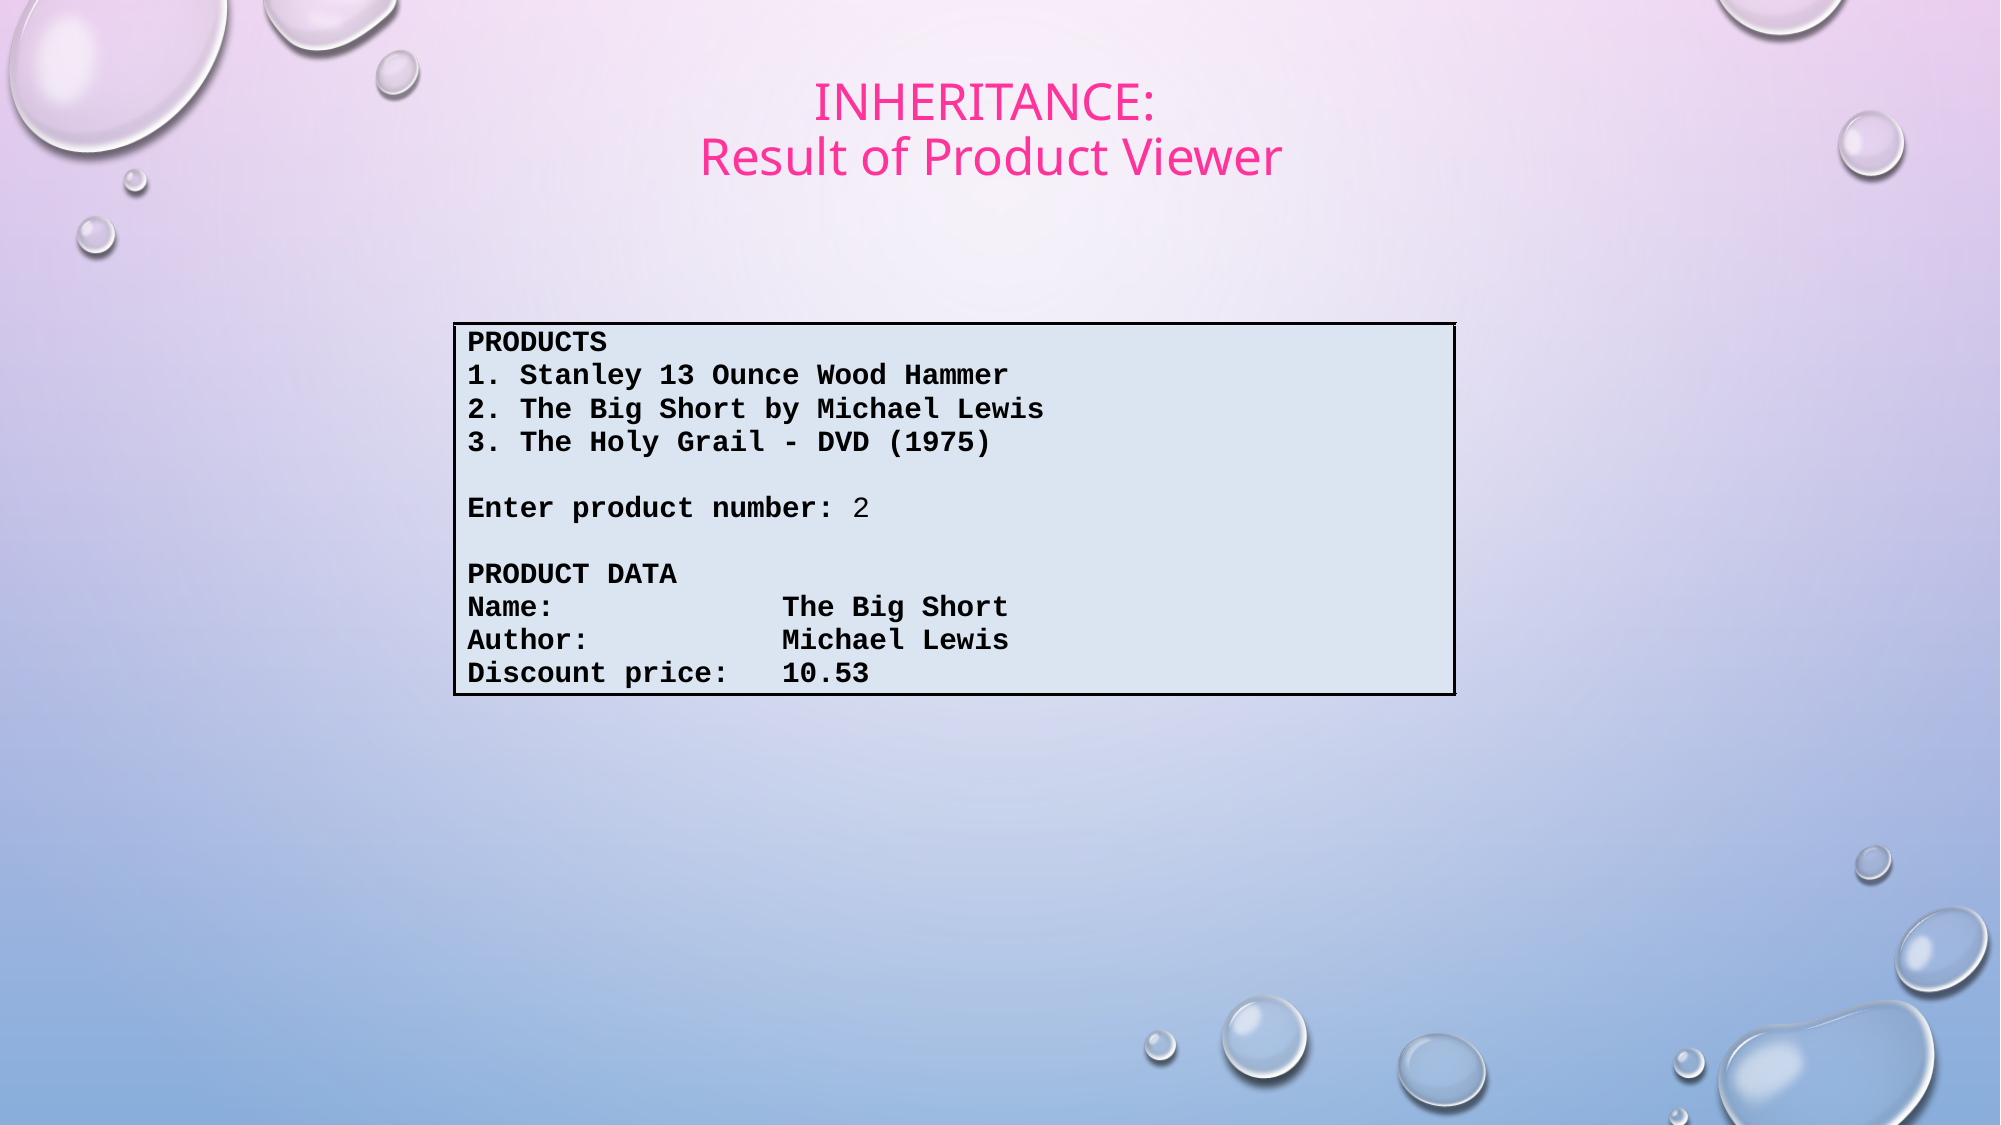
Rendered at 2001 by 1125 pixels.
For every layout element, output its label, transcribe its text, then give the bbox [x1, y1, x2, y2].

title Inheritance: Result of Product Viewer [145, 68, 1839, 195]
picture [0, 0, 2000, 1125]
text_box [391, 322, 1593, 720]
